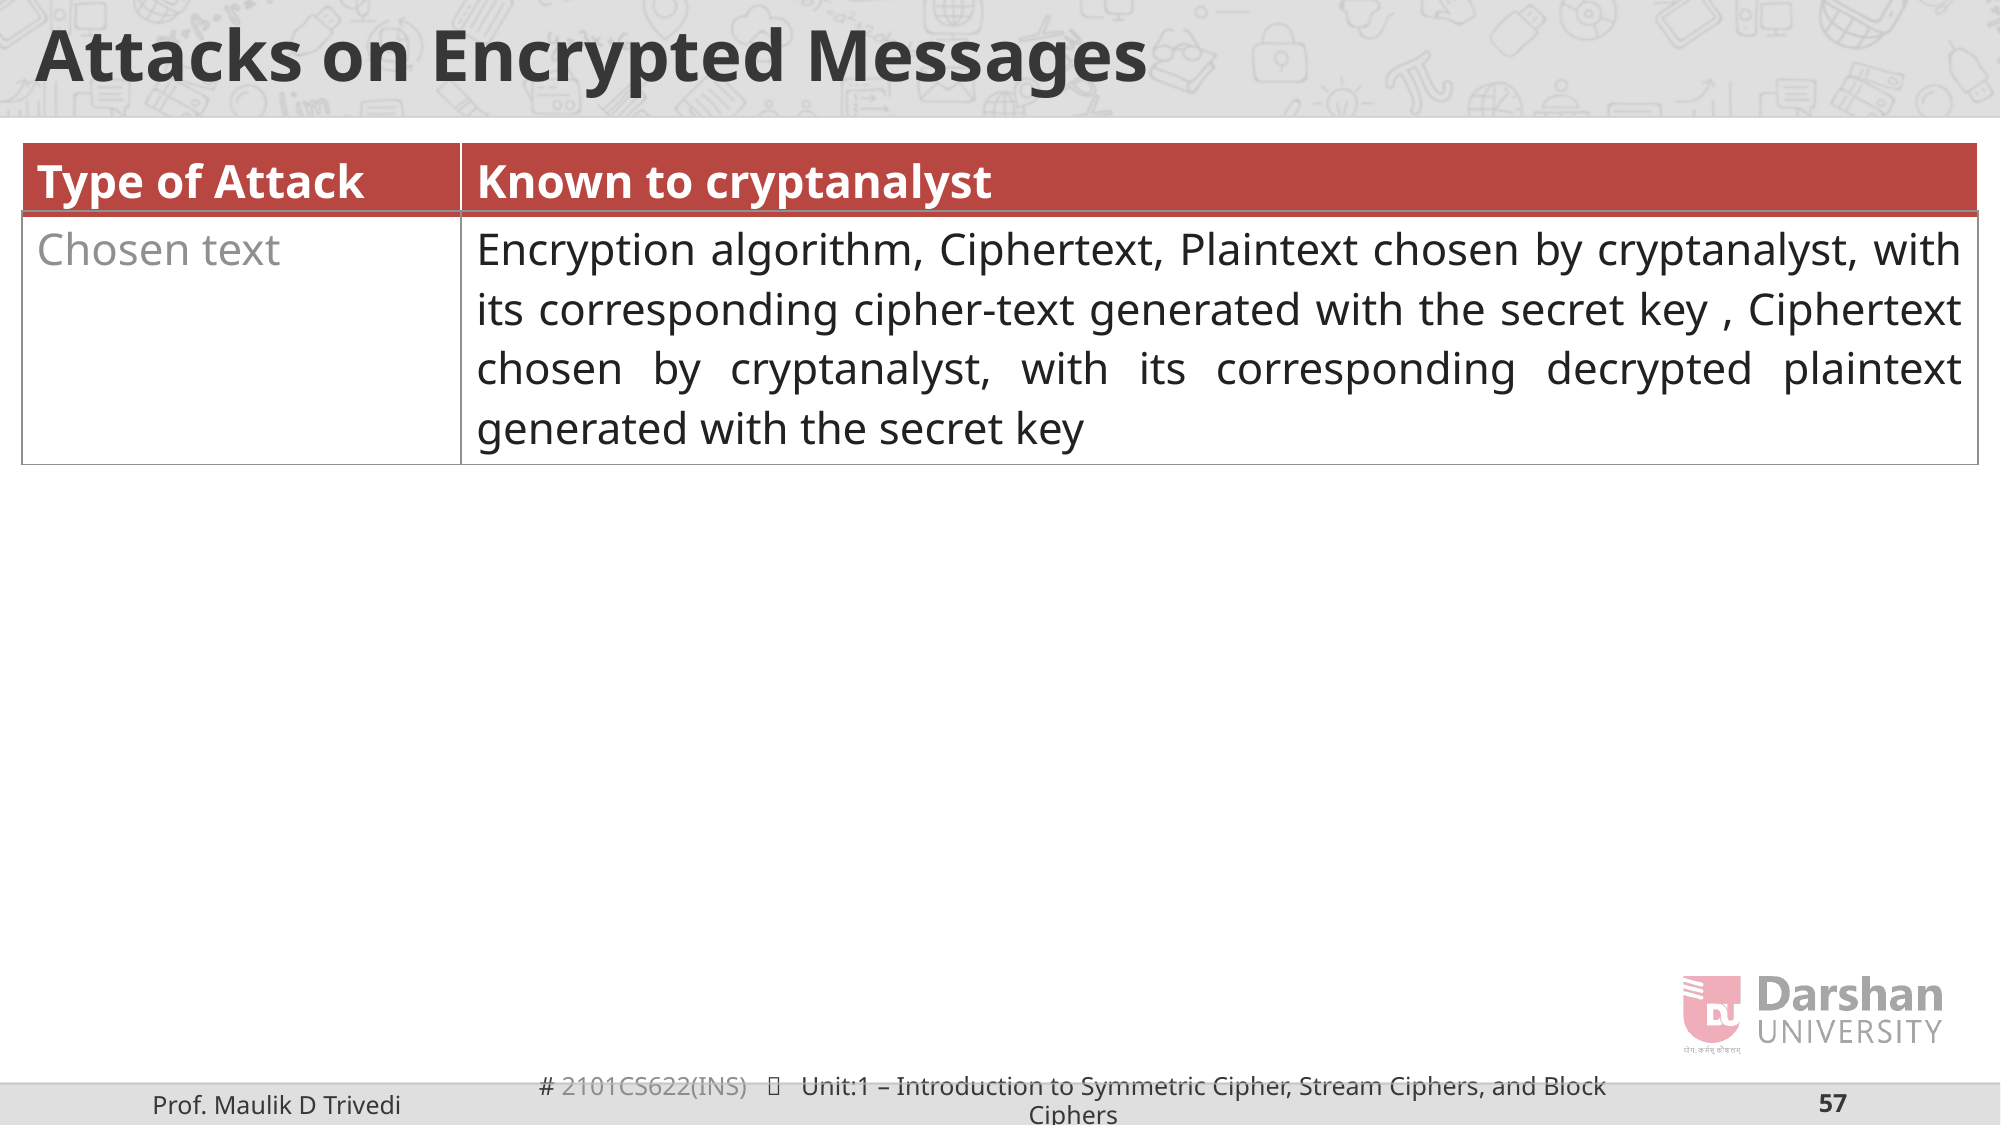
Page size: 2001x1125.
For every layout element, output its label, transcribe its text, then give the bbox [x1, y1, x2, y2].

title Attacks on Encrypted Messages [0, 0, 2000, 117]
table_header Known to cryptanalyst [462, 143, 1977, 210]
text_box [1662, 951, 1963, 1079]
table_header Encryption algorithm, Ciphertext, Plaintext chosen by cryptanalyst, with its corresponding cipher-text generated with the secret key , Ciphertext chosen by cryptanalyst, with its corresponding decrypted plaintext generated with the secret key [462, 212, 1977, 464]
table_header Type of Attack [23, 143, 460, 210]
table_header Chosen text [23, 212, 460, 464]
